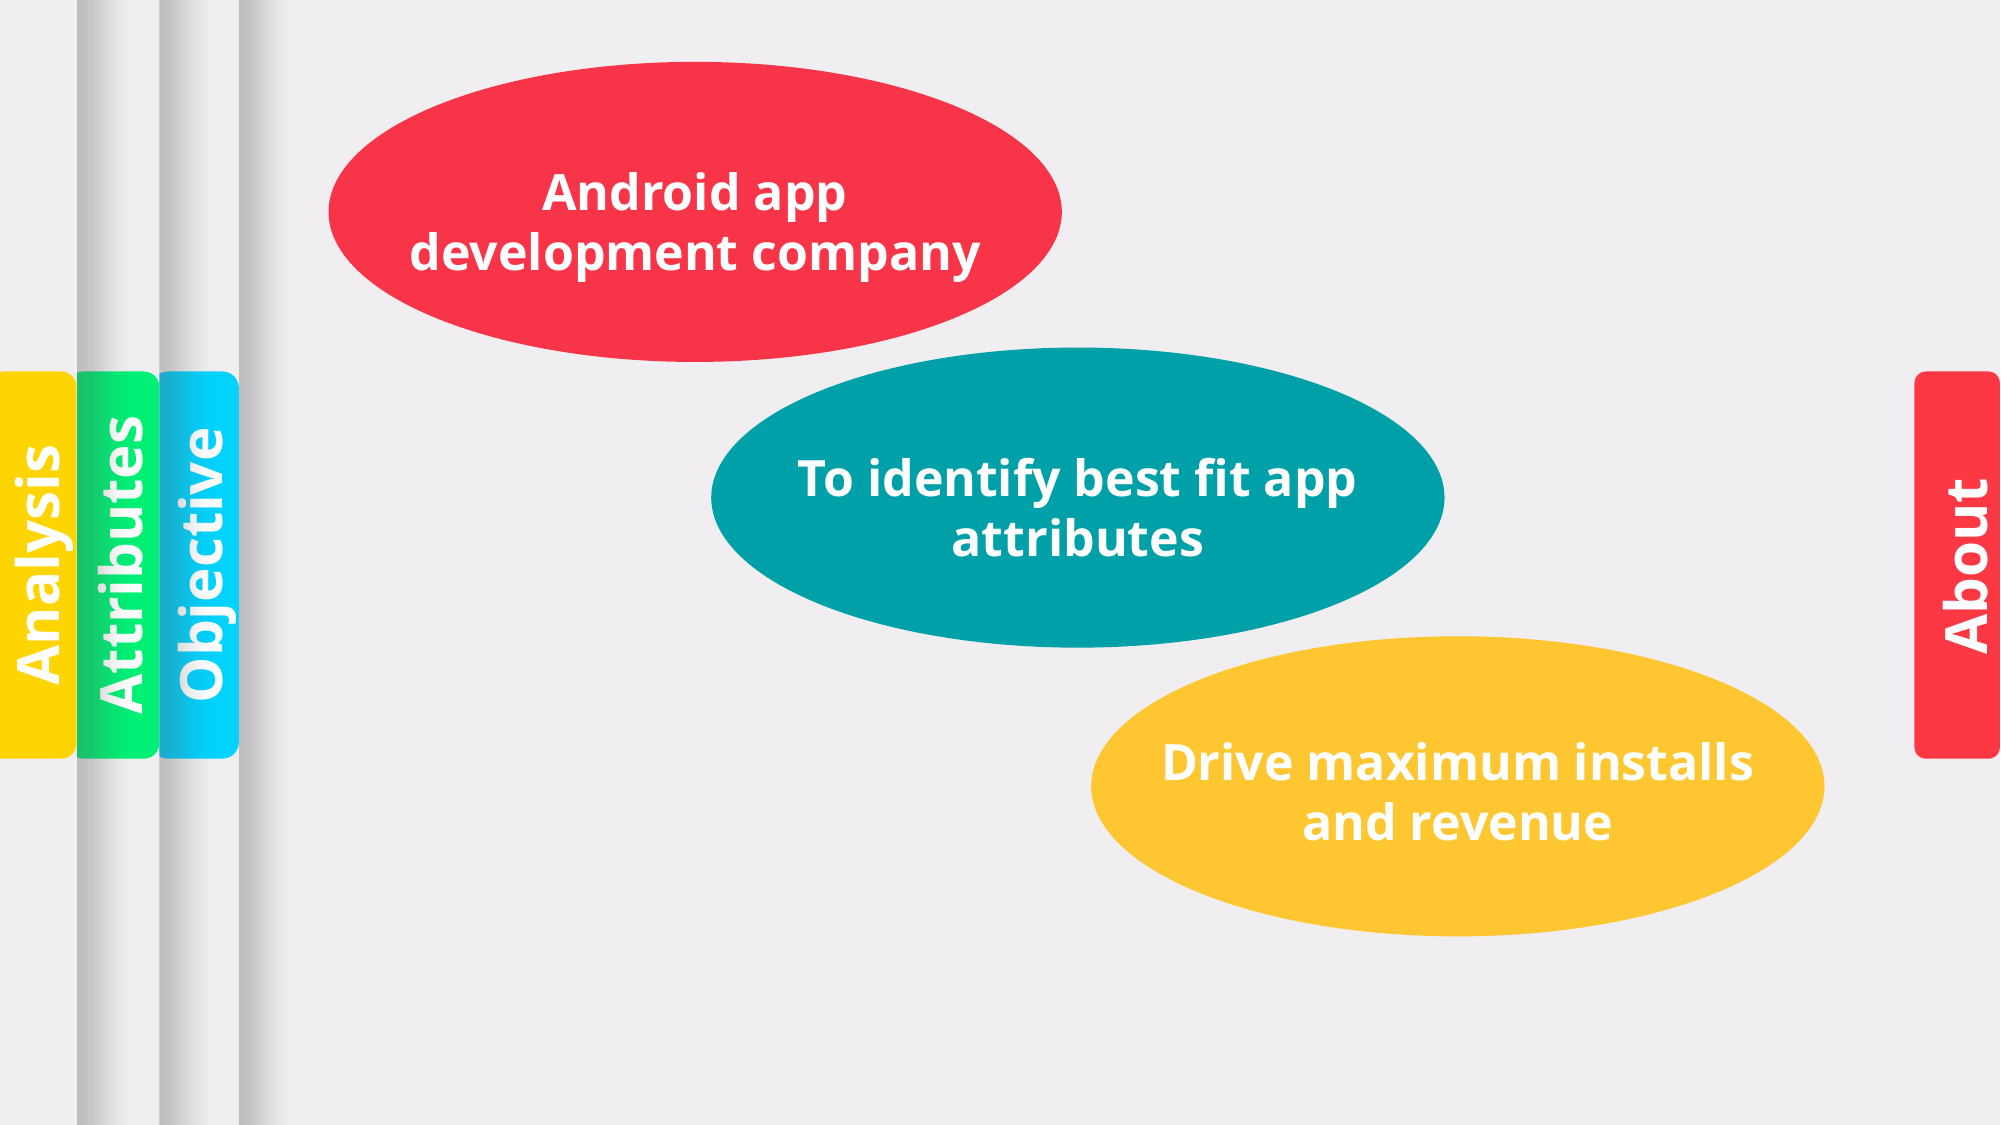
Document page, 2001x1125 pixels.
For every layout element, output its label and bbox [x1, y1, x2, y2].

text_box [0, 0, 85, 1125]
text_box [247, 0, 2000, 1125]
text_box [167, 0, 247, 1125]
text_box [85, 0, 167, 1125]
